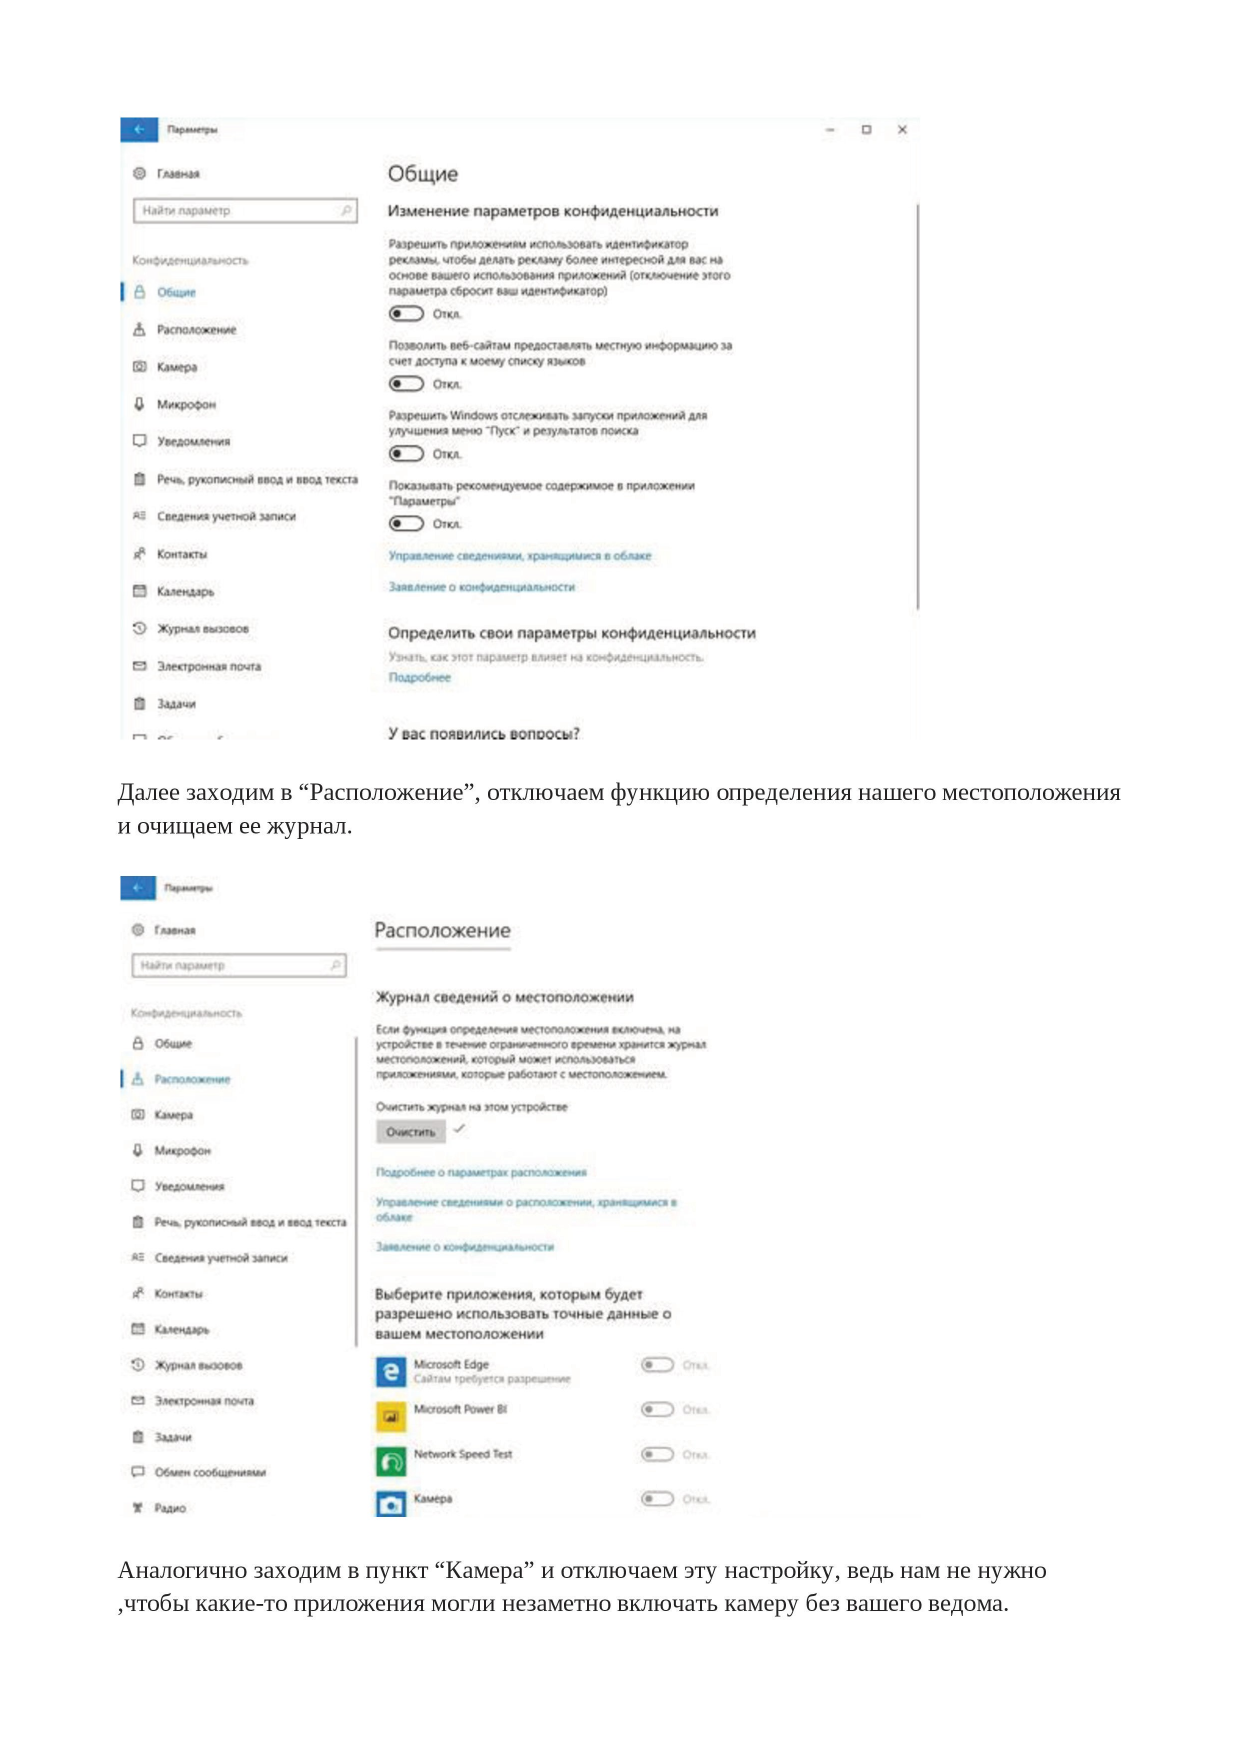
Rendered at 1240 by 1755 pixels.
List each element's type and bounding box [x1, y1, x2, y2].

text_box [0, 0, 1240, 1754]
